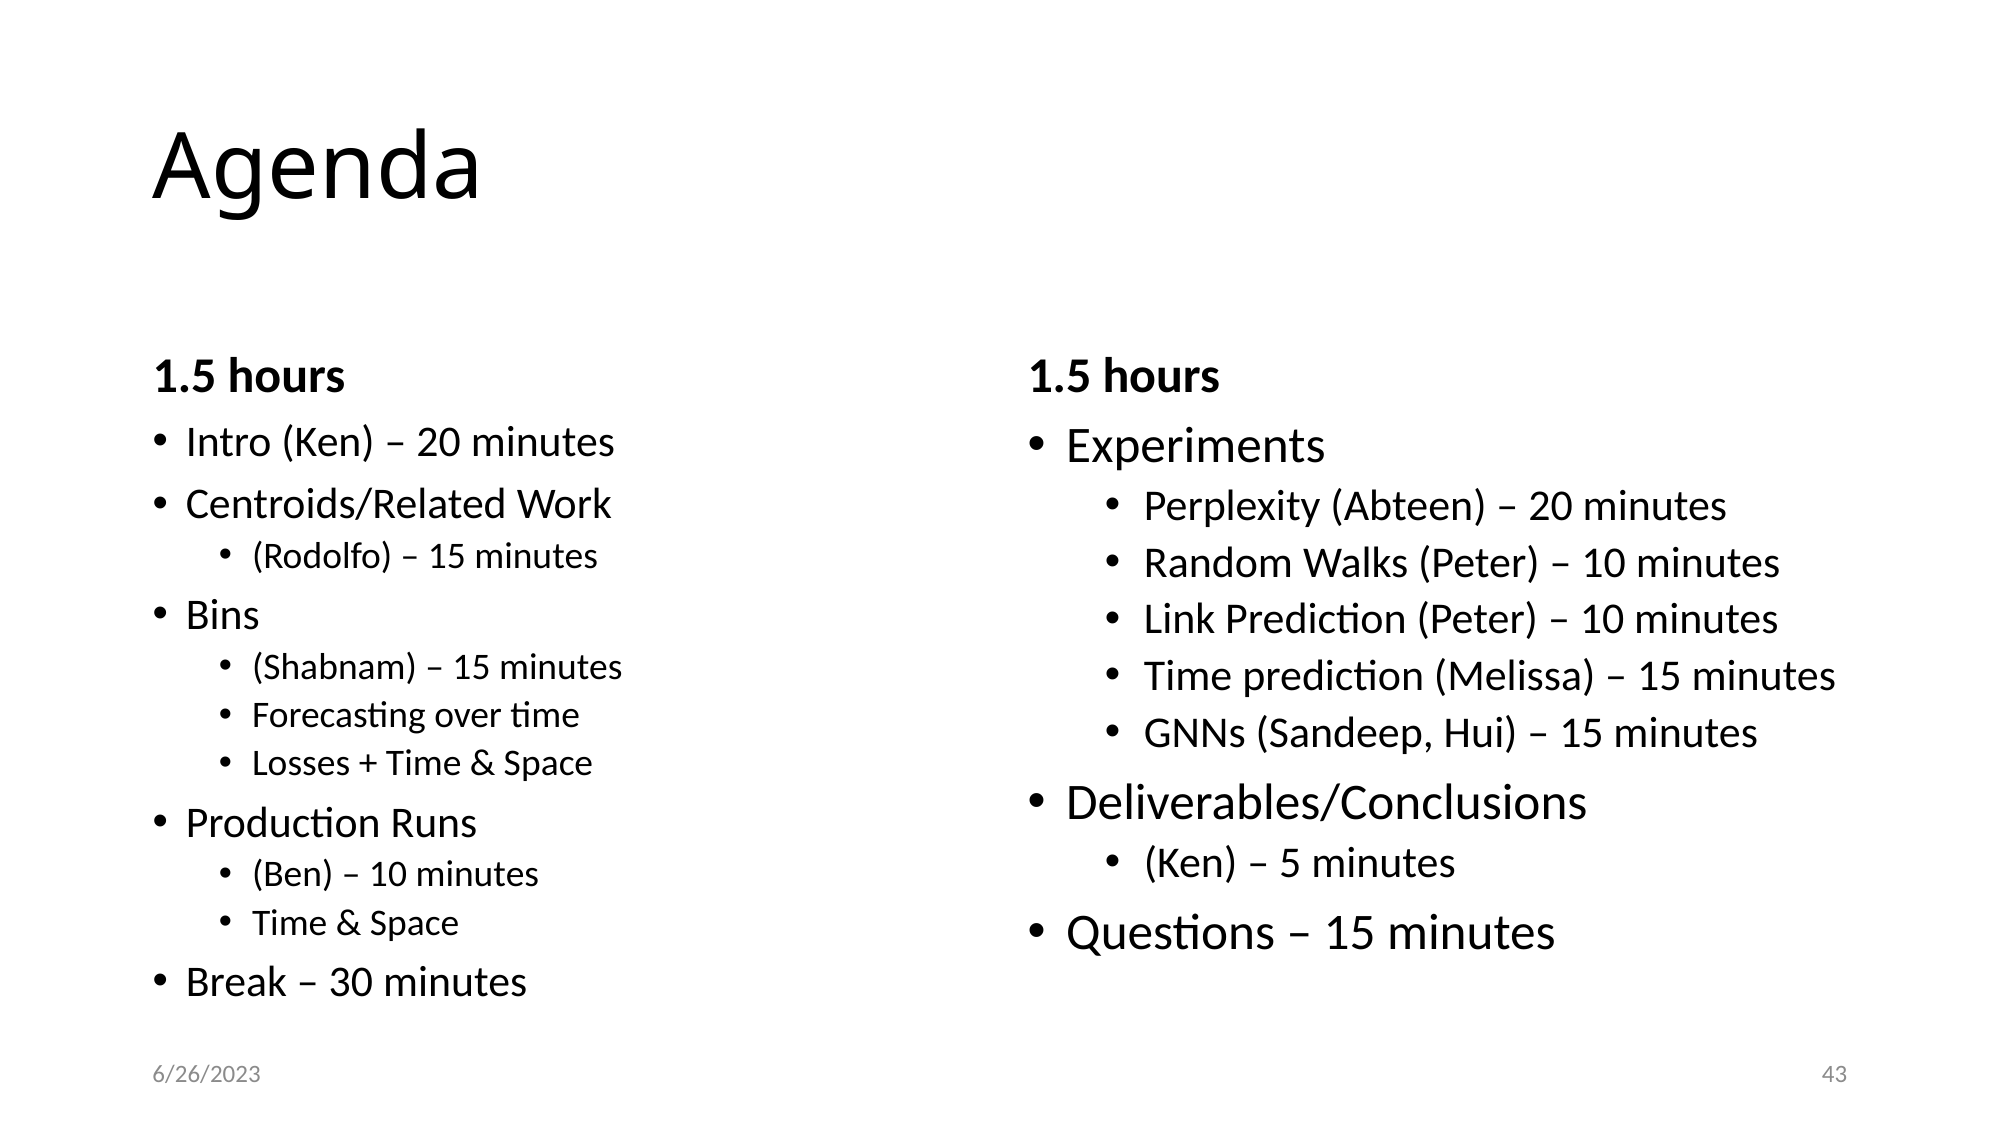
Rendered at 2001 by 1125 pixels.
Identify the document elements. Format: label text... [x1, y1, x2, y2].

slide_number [137, 1042, 588, 1103]
list Intro (Ken) – 20 minutes Centroids/Related Work (Rodolfo) – 15 minutes Bins (Shabnam) – 15 minutes Forecasting over time Losses + Time & Space Production Runs (Ben) – 10 minutes Time & Space Break – 30 minutes [137, 410, 984, 1016]
title Agenda [137, 59, 1863, 278]
list 1.5 hours [137, 275, 984, 410]
slide_number 43 [1412, 1042, 1863, 1103]
list Experiments Perplexity (Abteen) – 20 minutes Random Walks (Peter) – 10 minutes Link Prediction (Peter) – 10 minutes Time prediction (Melissa) – 15 minutes GNNs (Sandeep, Hui) – 15 minutes Deliverables/Conclusions (Ken) – 5 minutes Questions – 15 minutes [1012, 410, 1863, 1016]
list 1.5 hours [1012, 275, 1863, 410]
